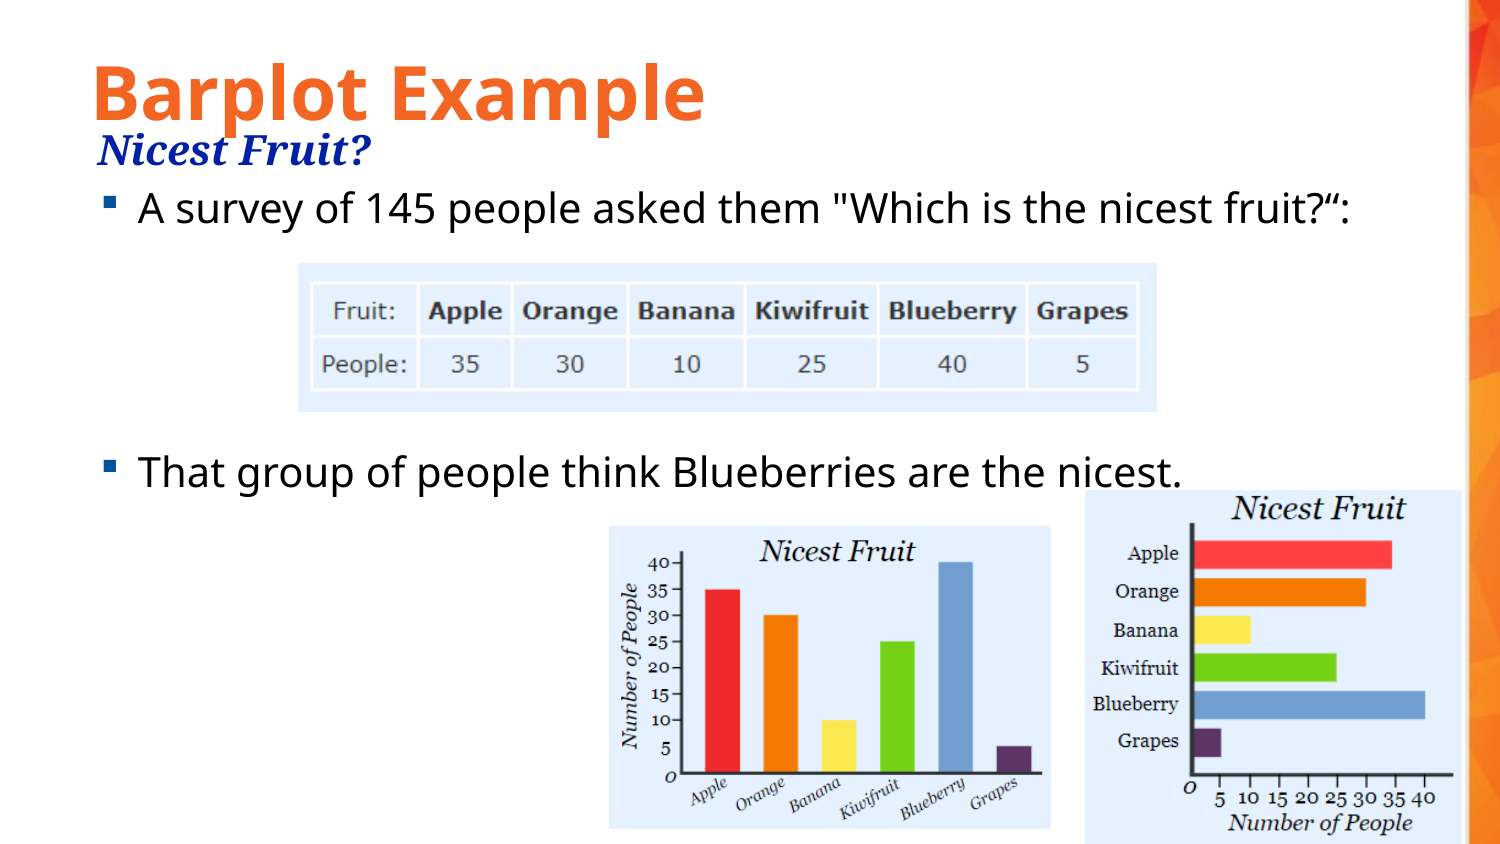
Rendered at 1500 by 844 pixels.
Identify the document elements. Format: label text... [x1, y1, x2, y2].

list A survey of 145 people asked them "Which is the nicest fruit?“: That group of people think Blueberries are the nicest. [85, 180, 1456, 832]
list Nicest Fruit? [0, 122, 1366, 168]
picture [298, 263, 1157, 412]
picture [1085, 490, 1462, 844]
picture [1465, 0, 1500, 844]
subtitle Barplot Example [0, 37, 1366, 99]
picture [609, 526, 1051, 829]
